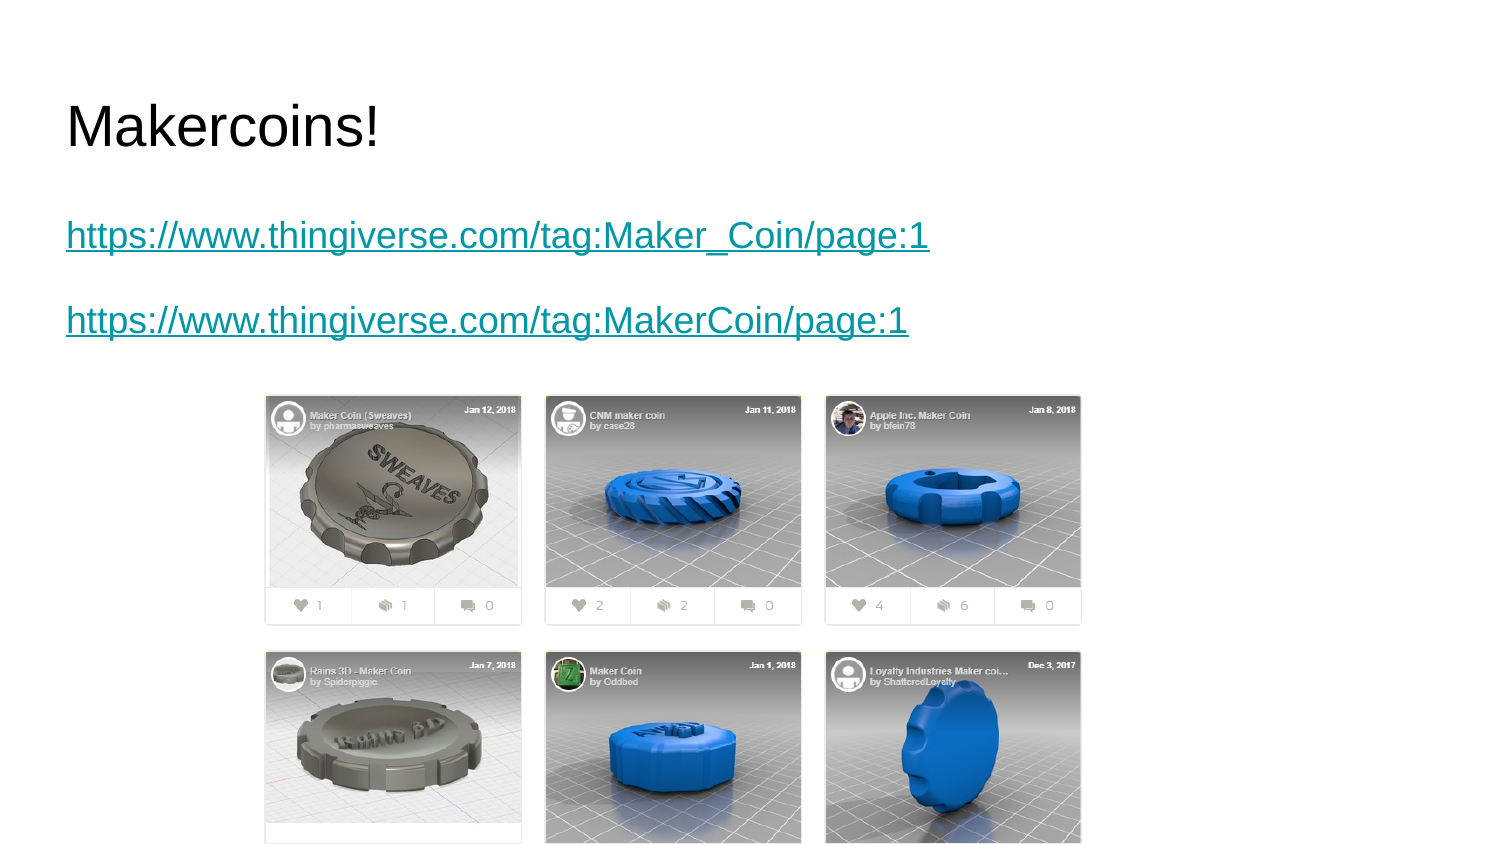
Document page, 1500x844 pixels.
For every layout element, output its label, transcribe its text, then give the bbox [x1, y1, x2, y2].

list https://www.thingiverse.com/tag:Maker_Coin/page:1 https://www.thingiverse.com/tag:MakerCoin/page:1 [51, 189, 1449, 750]
picture [256, 386, 1095, 844]
title Makercoins! [51, 72, 1449, 167]
